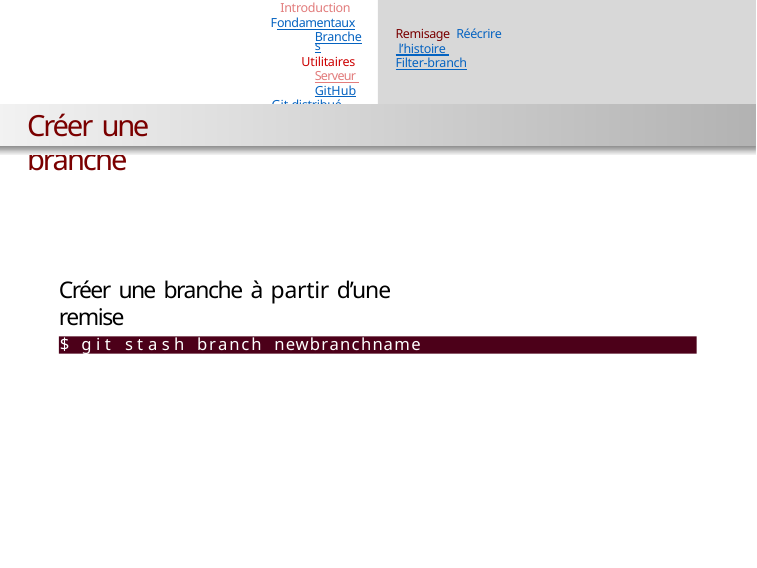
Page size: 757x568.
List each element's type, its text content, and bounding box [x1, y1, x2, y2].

text_box Introduction Fondamentaux Branches Utilitaires Serveur GitHub Git distribué [268, 0, 363, 104]
text_box Remisage Réécrire l’histoire Filter-branch [393, 25, 504, 73]
text_box [377, 0, 756, 104]
text_box $ g i t s t a s h branch newbranchname [58, 336, 697, 354]
text_box Créer une branche [25, 156, 246, 177]
picture [0, 104, 756, 156]
text_box Créer une branche à partir d’une remise [56, 273, 435, 331]
